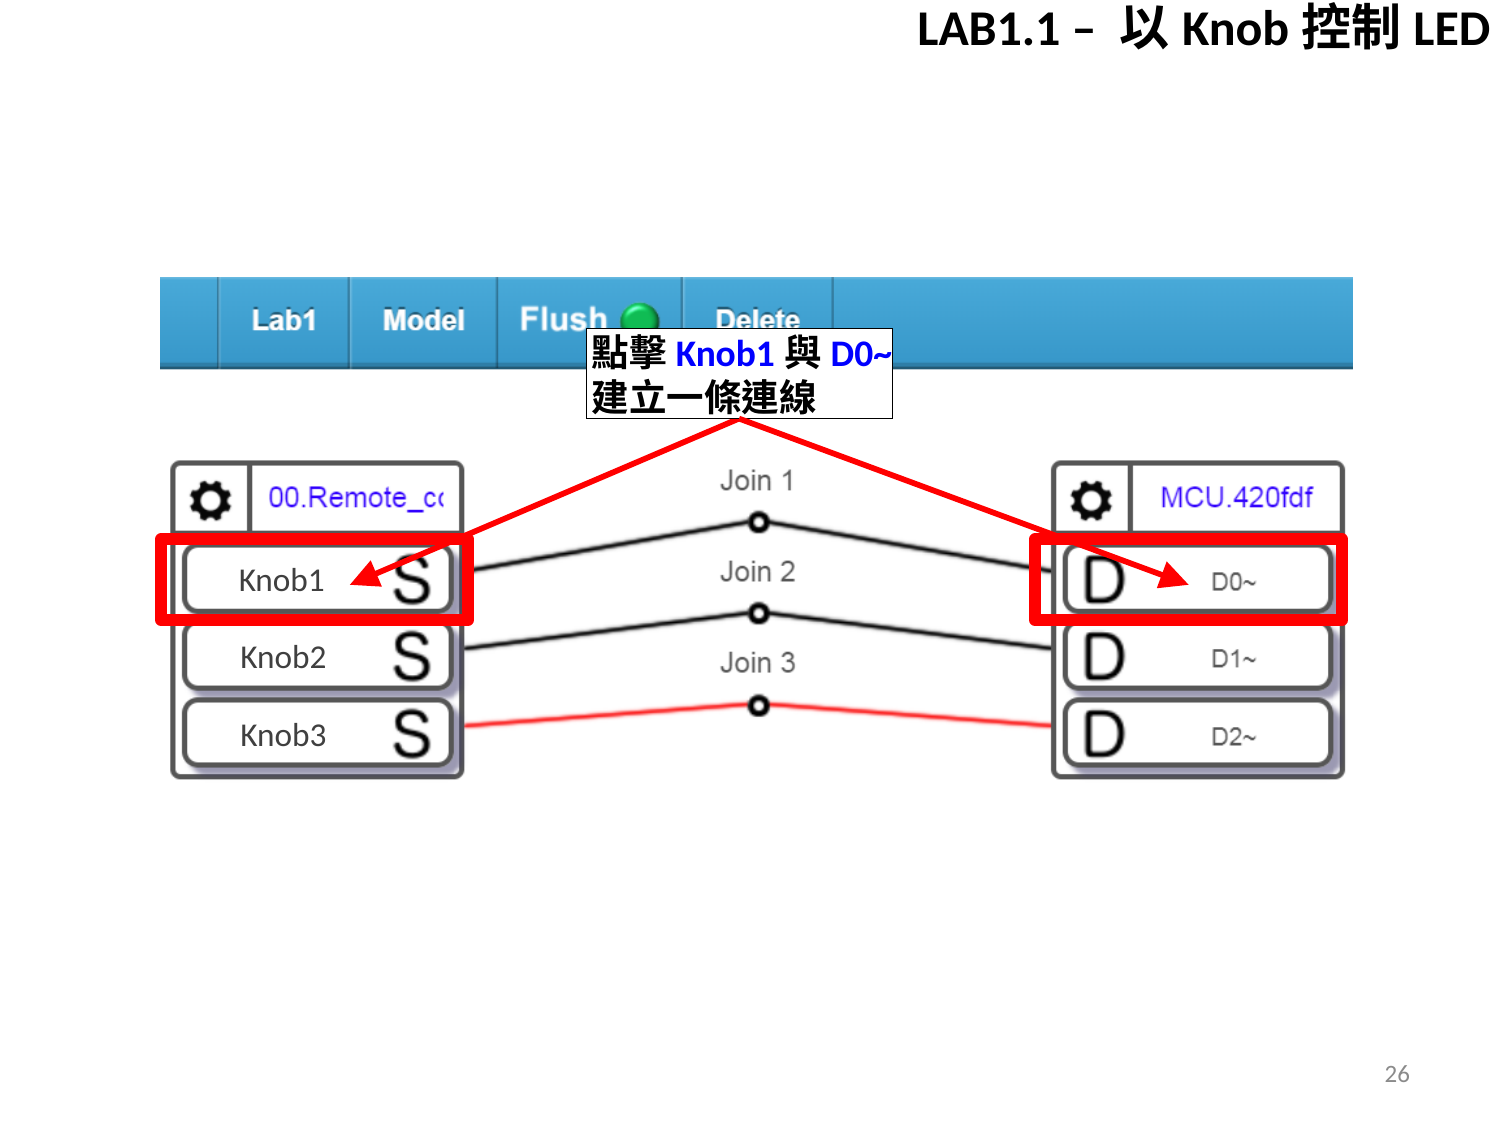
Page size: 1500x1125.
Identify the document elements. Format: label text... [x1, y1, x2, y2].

slide_number 26 [1074, 1042, 1425, 1103]
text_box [738, 419, 1189, 585]
text_box LAB1.1 – 以Knob控制LED [917, 0, 1491, 56]
picture [160, 277, 1353, 799]
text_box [349, 419, 736, 585]
